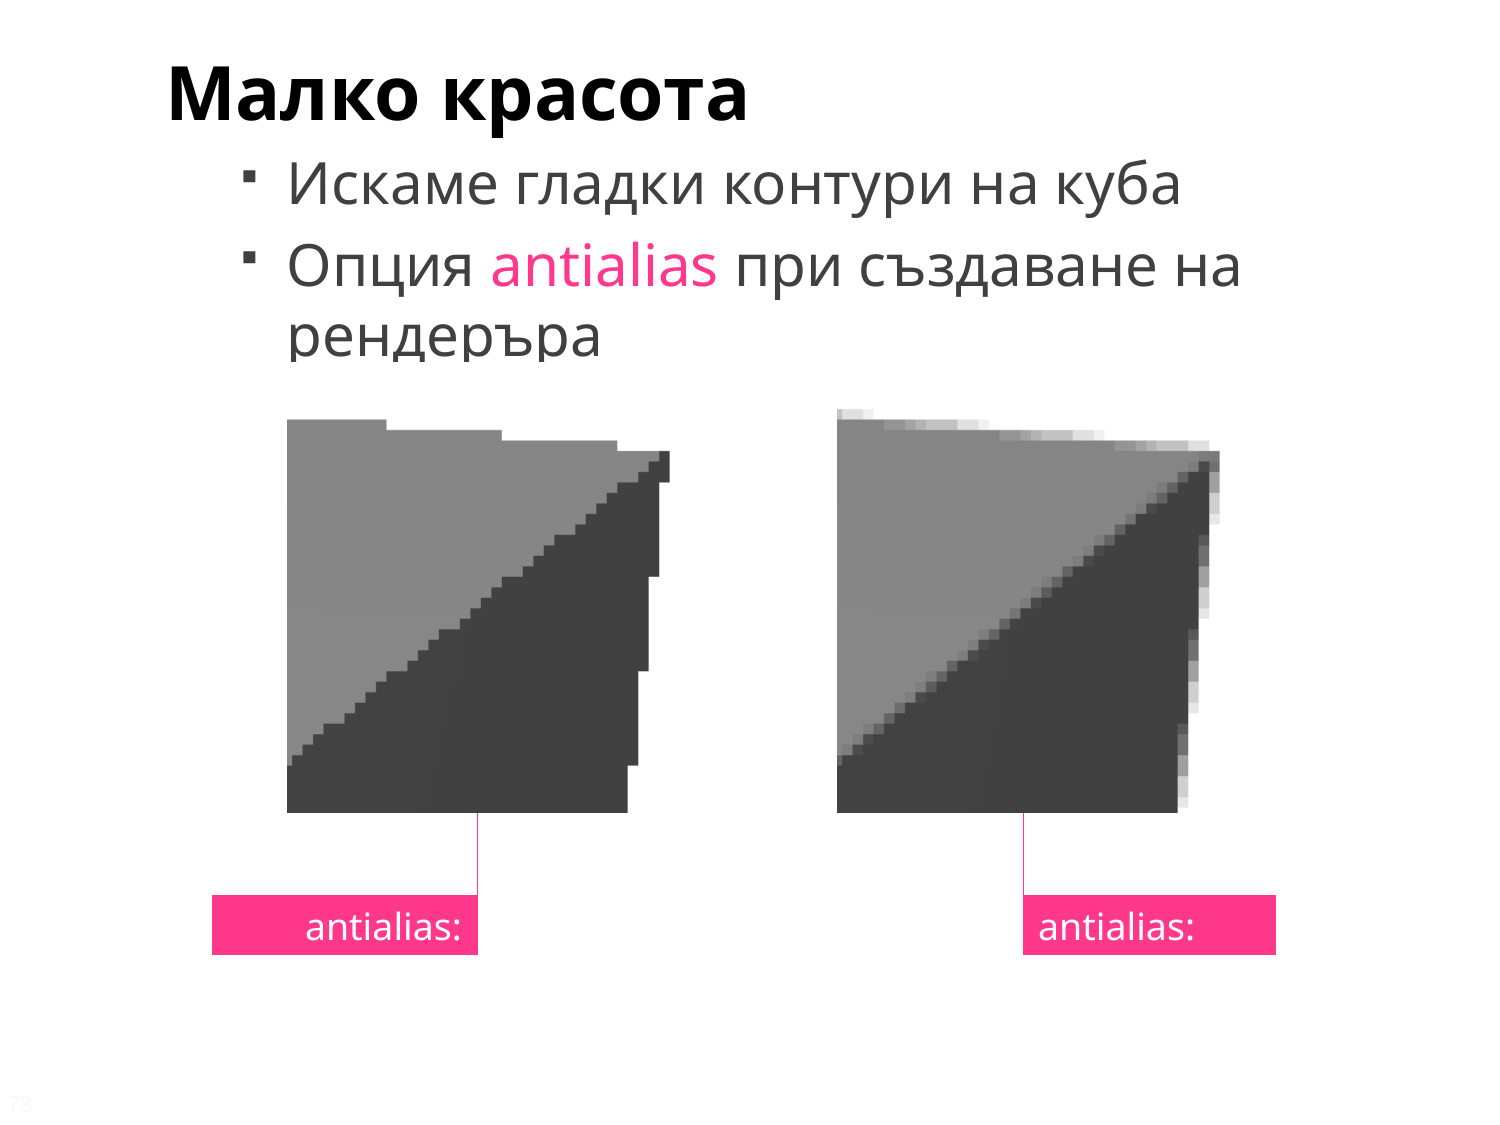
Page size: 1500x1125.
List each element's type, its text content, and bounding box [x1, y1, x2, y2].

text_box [1022, 822, 1276, 955]
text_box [212, 812, 478, 955]
list Малко красота Искаме гладки контури на куба Опция antialias при създаване на рендеръра [150, 37, 1488, 1113]
picture [837, 362, 1288, 813]
picture [287, 362, 738, 813]
